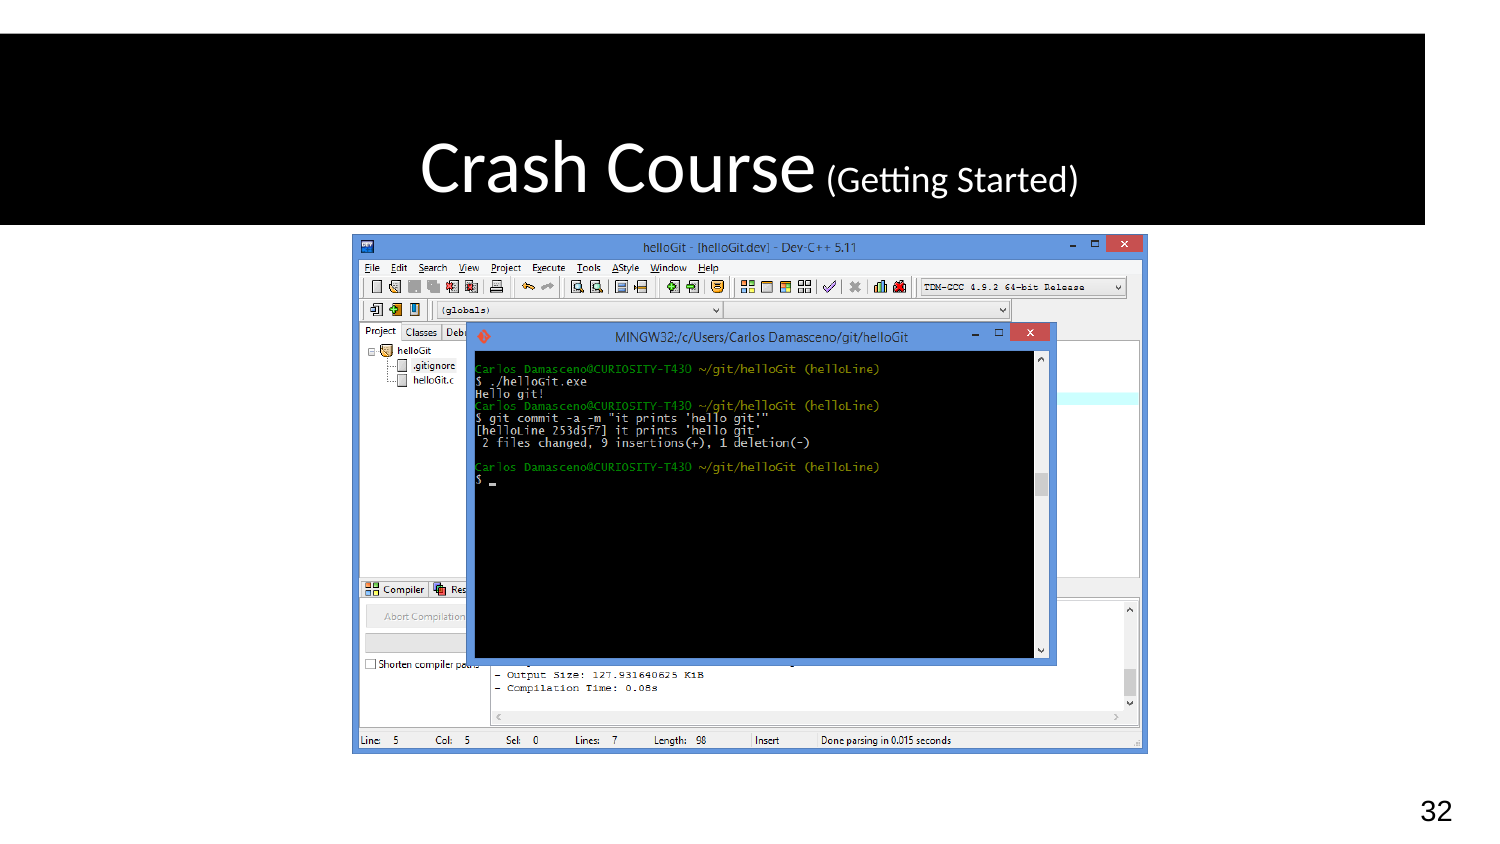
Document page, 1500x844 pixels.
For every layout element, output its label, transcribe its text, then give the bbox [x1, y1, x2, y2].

picture [466, 322, 1058, 666]
title Crash Course (Getting Started) [75, 33, 1425, 223]
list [352, 234, 1148, 754]
